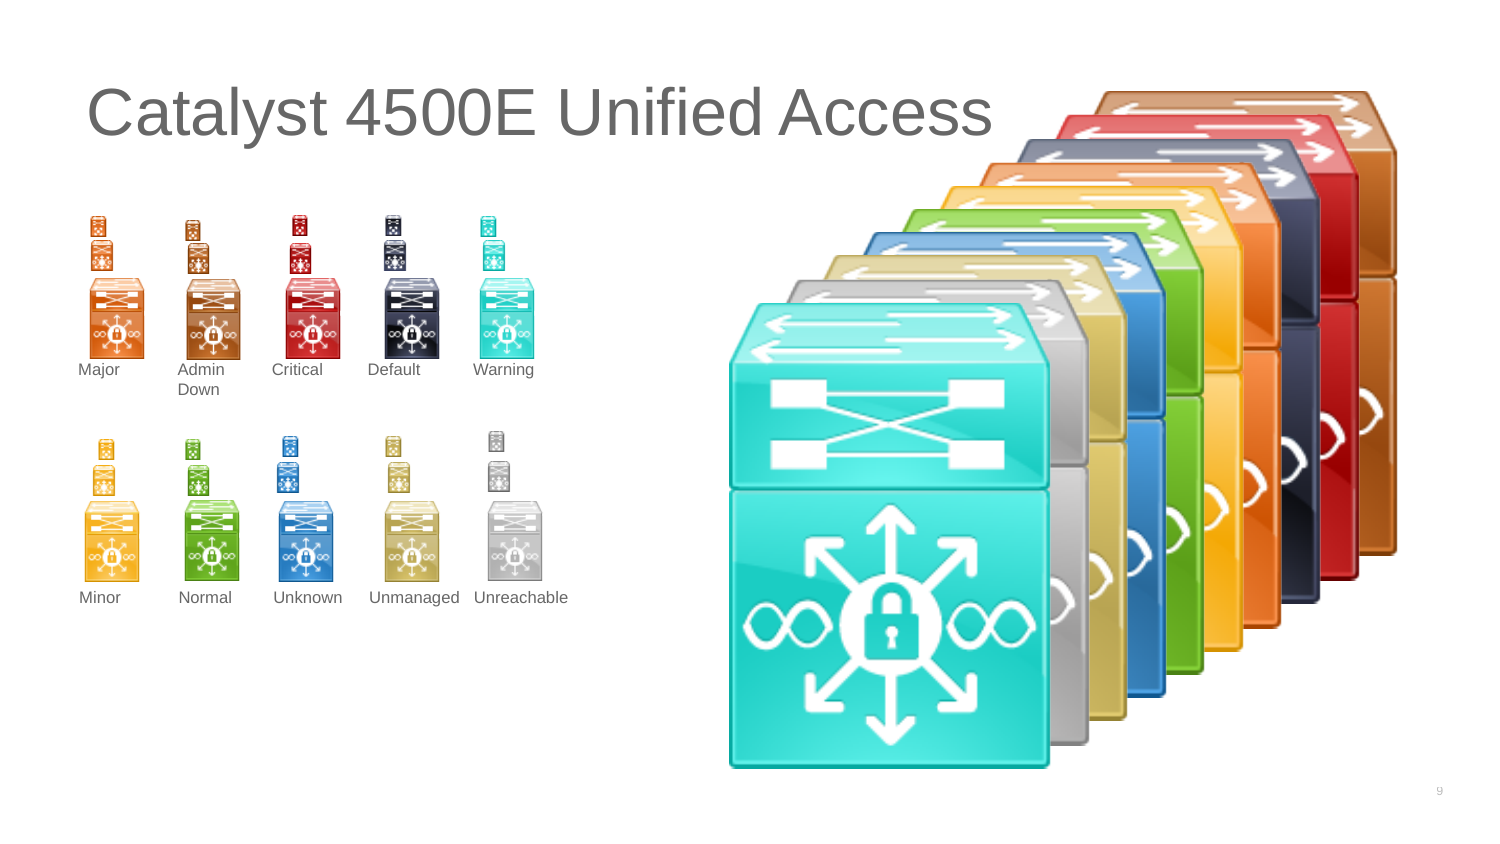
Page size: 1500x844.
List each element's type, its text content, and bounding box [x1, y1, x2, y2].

picture [76, 278, 157, 360]
picture [729, 90, 1400, 769]
picture [478, 216, 499, 237]
picture [182, 219, 204, 241]
picture [486, 431, 508, 453]
picture [86, 240, 117, 271]
picture [477, 240, 509, 271]
picture [71, 501, 153, 583]
picture [182, 465, 214, 497]
picture [383, 462, 414, 493]
title Catalyst 4500E Unified Access [71, 55, 1441, 176]
picture [272, 278, 354, 360]
picture [265, 501, 346, 583]
picture [172, 279, 254, 360]
picture [383, 215, 405, 236]
picture [371, 278, 453, 359]
picture [182, 242, 214, 274]
picture [371, 501, 453, 583]
picture [279, 436, 301, 457]
picture [182, 439, 204, 460]
picture [284, 242, 316, 274]
picture [289, 215, 311, 236]
picture [474, 500, 556, 582]
picture [170, 500, 252, 581]
picture [96, 439, 117, 460]
picture [466, 278, 547, 359]
picture [383, 436, 405, 458]
picture [88, 216, 109, 237]
picture [88, 465, 119, 497]
picture [482, 461, 514, 493]
picture [272, 462, 303, 493]
picture [379, 240, 411, 271]
